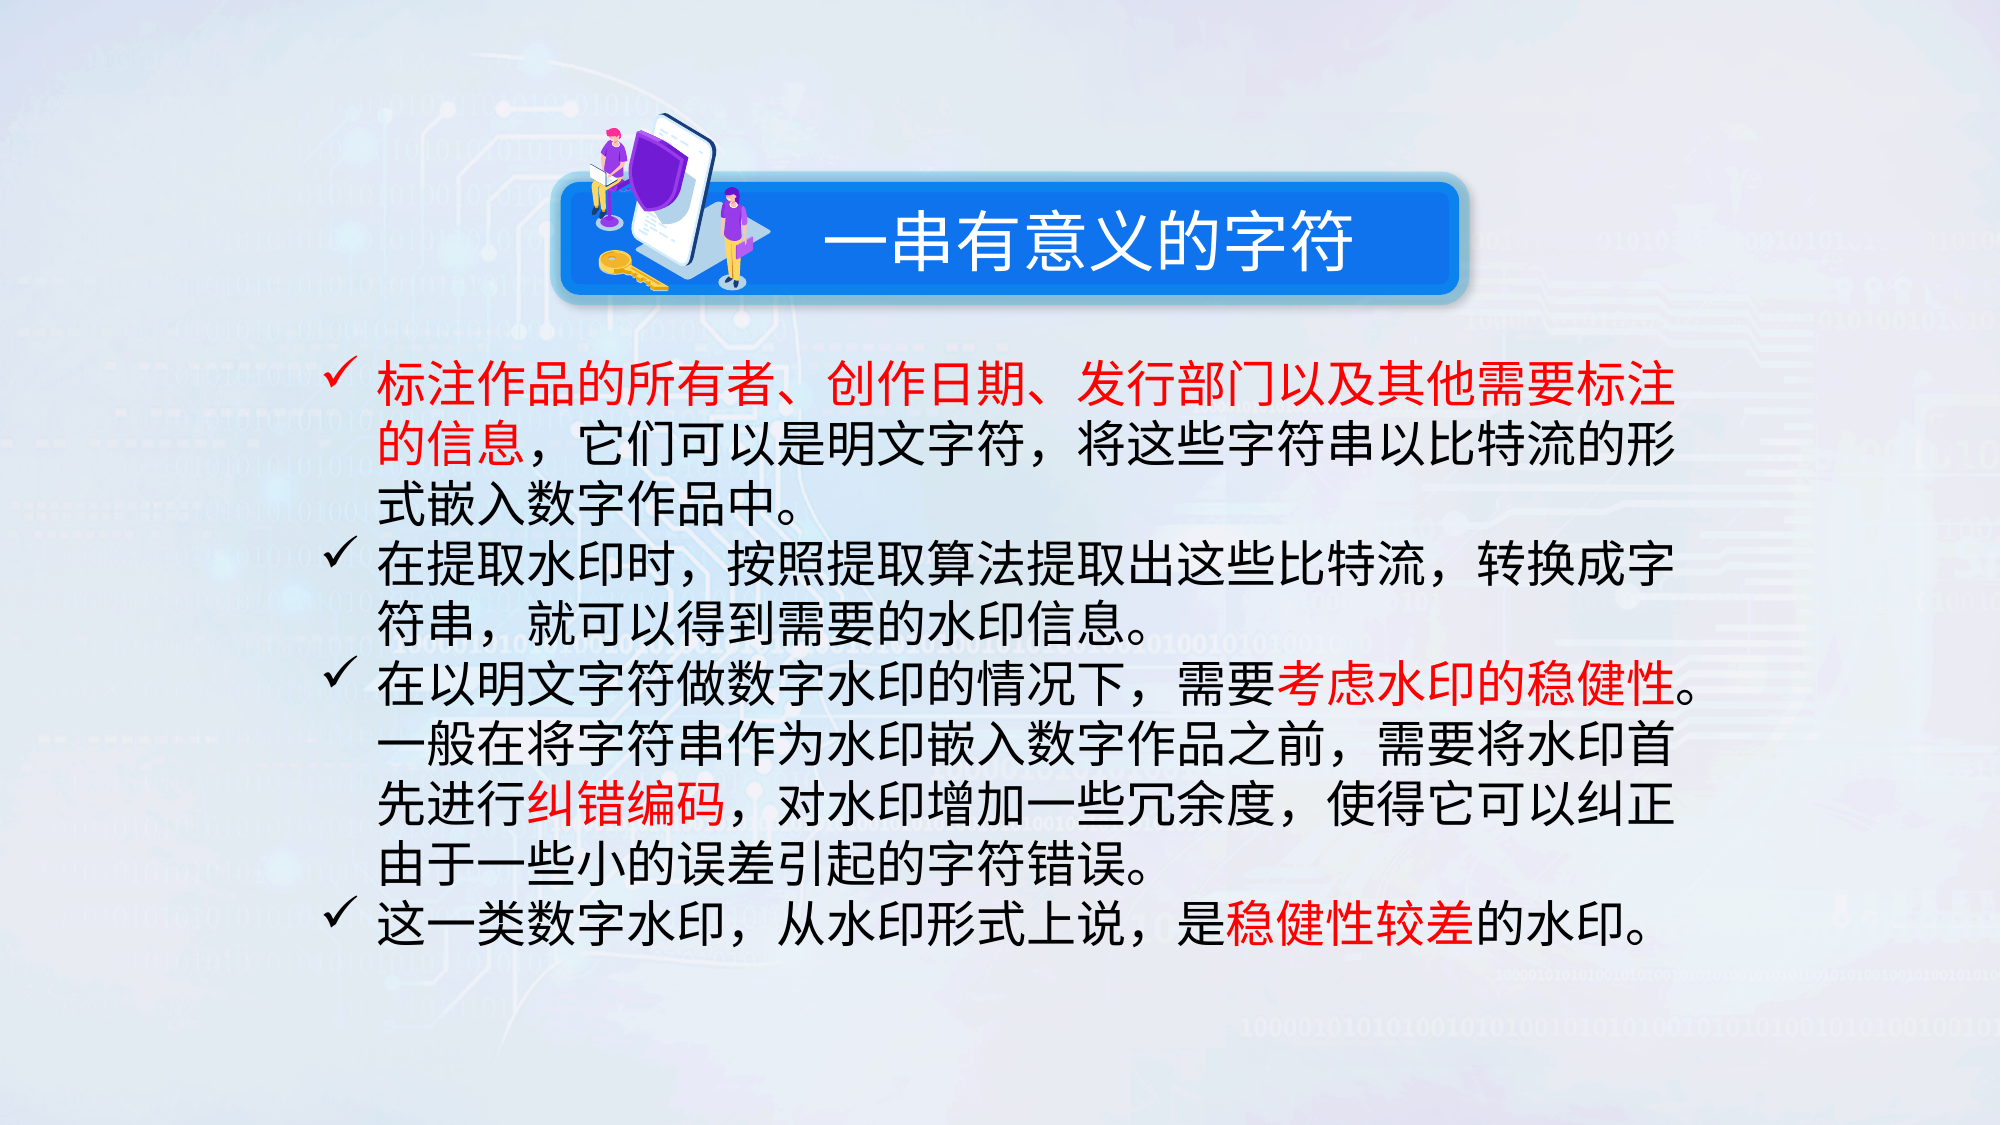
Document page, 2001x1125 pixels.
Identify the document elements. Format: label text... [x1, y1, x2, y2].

text_box 标注作品的所有者、创作日期、发行部门以及其他需要标注的信息，它们可以是明文字符，将这些字符串以比特流的形式嵌入数字作品中。 在提取水印时，按照提取算法提取出这些比特流，转换成字符串，就可以得到需要的水印信息。 在以明文字符做数字水印的情况下，需要考虑水印的稳健性。一般在将字符串作为水印嵌入数字作品之前，需要将水印首先进行纠错编码，对水印增加一些冗余度，使得它可以纠正由于一些小的误差引起的字符错误。 这一类数字水印，从水印形式上说，是稳健性较差的水印。 [304, 345, 1704, 960]
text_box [560, 112, 1460, 295]
picture [0, 0, 2000, 1125]
